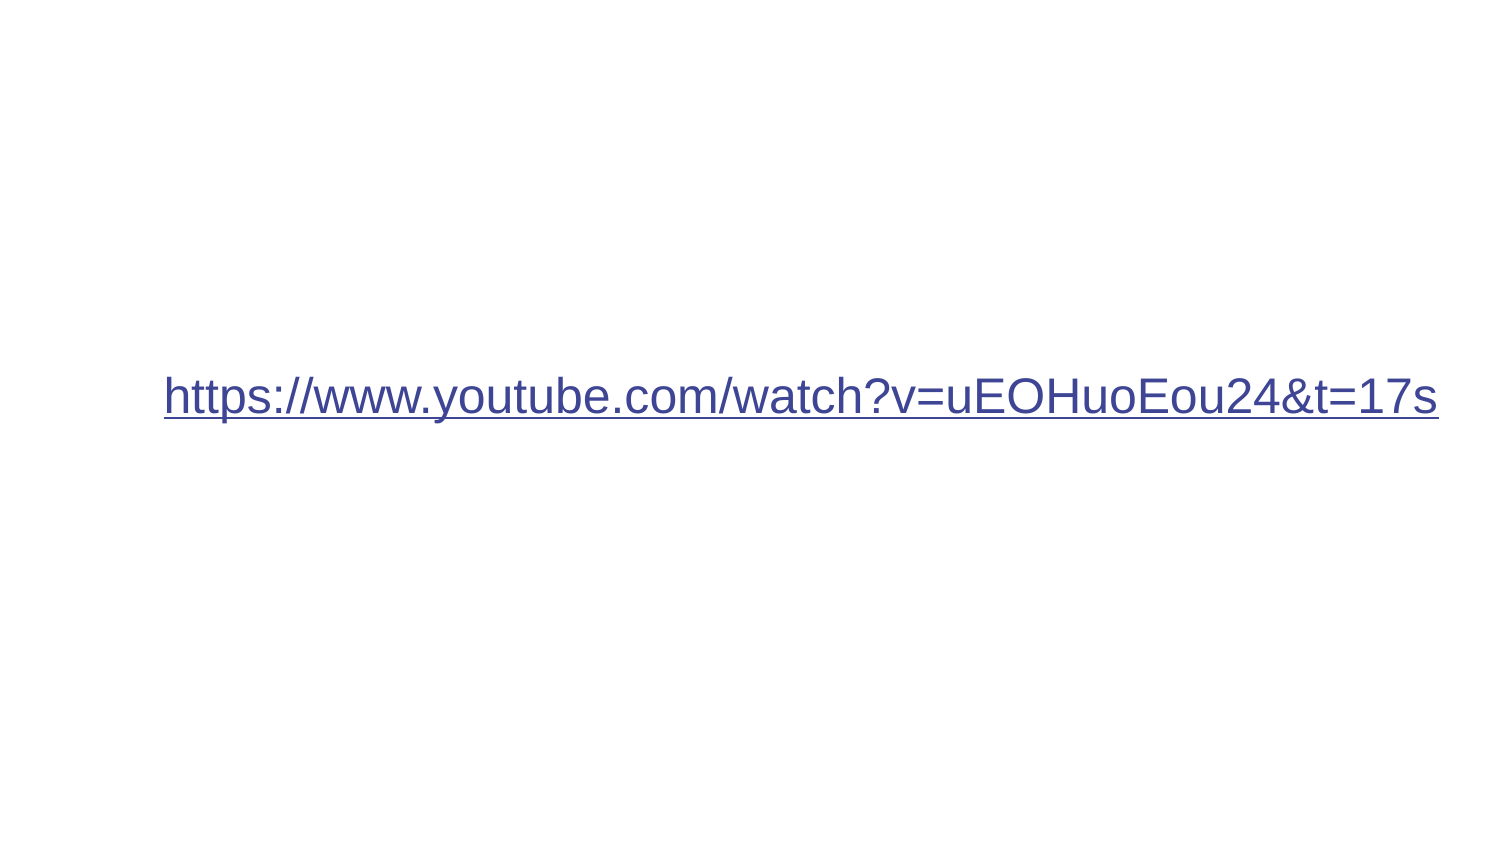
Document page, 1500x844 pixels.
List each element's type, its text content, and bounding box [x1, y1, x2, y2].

subtitle https://www.youtube.com/watch?v=uEOHuoEou24&t=17s [102, 348, 1500, 469]
